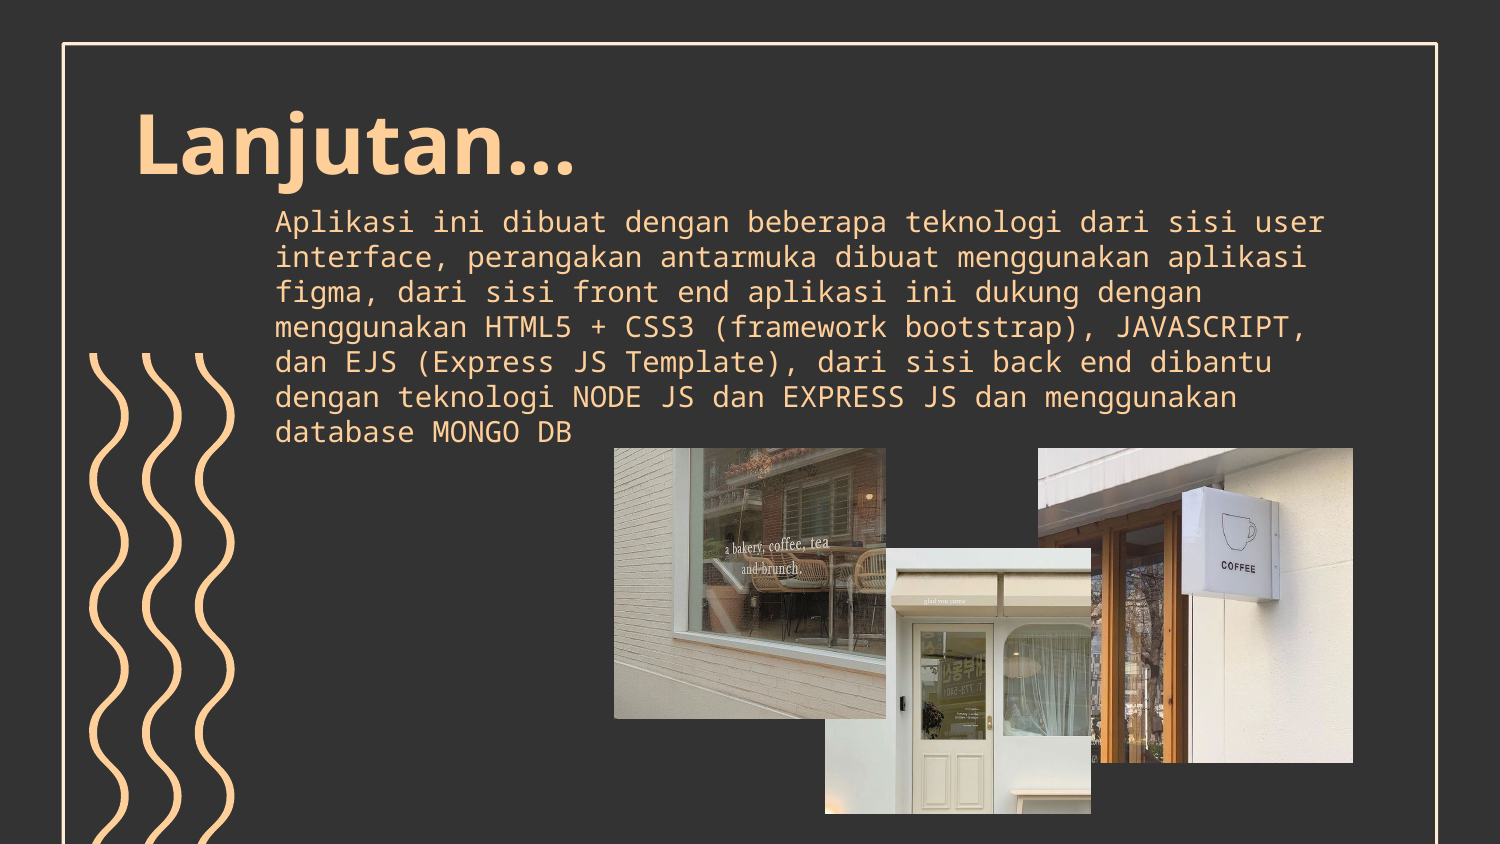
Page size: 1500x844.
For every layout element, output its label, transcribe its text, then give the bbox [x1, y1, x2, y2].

title Aplikasi ini dibuat dengan beberapa teknologi dari sisi user interface, perangakan antarmuka dibuat menggunakan aplikasi figma, dari sisi front end aplikasi ini dukung dengan menggunakan HTML5 + CSS3 (framework bootstrap), JAVASCRIPT, dan EJS (Express JS Template), dari sisi back end dibantu dengan teknologi NODE JS dan EXPRESS JS dan menggunakan database MONGO DB [259, 188, 1353, 549]
picture [614, 447, 1353, 814]
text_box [0, 532, 415, 679]
title Lanjutan... [118, 94, 1382, 189]
